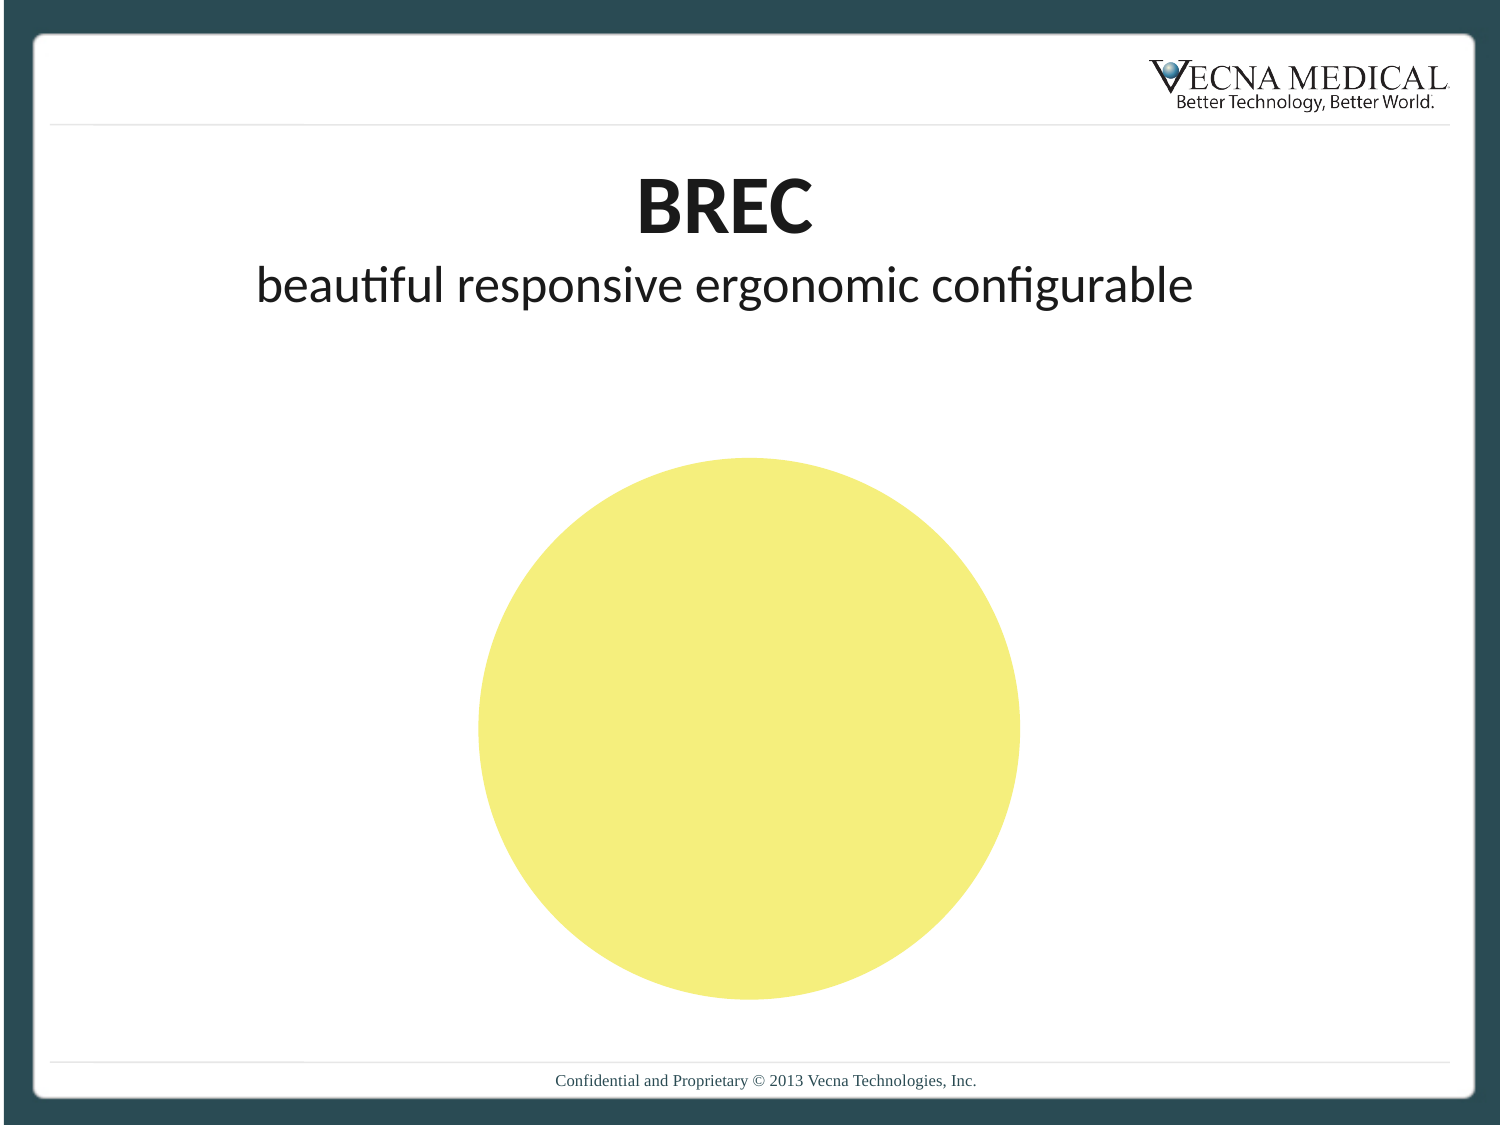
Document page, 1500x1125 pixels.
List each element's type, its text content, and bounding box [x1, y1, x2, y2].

title BREC beautiful responsive ergonomic configurable [50, 137, 1400, 325]
picture [3, 0, 1500, 1125]
text_box [480, 459, 1019, 998]
text_box [74, 162, 1425, 350]
